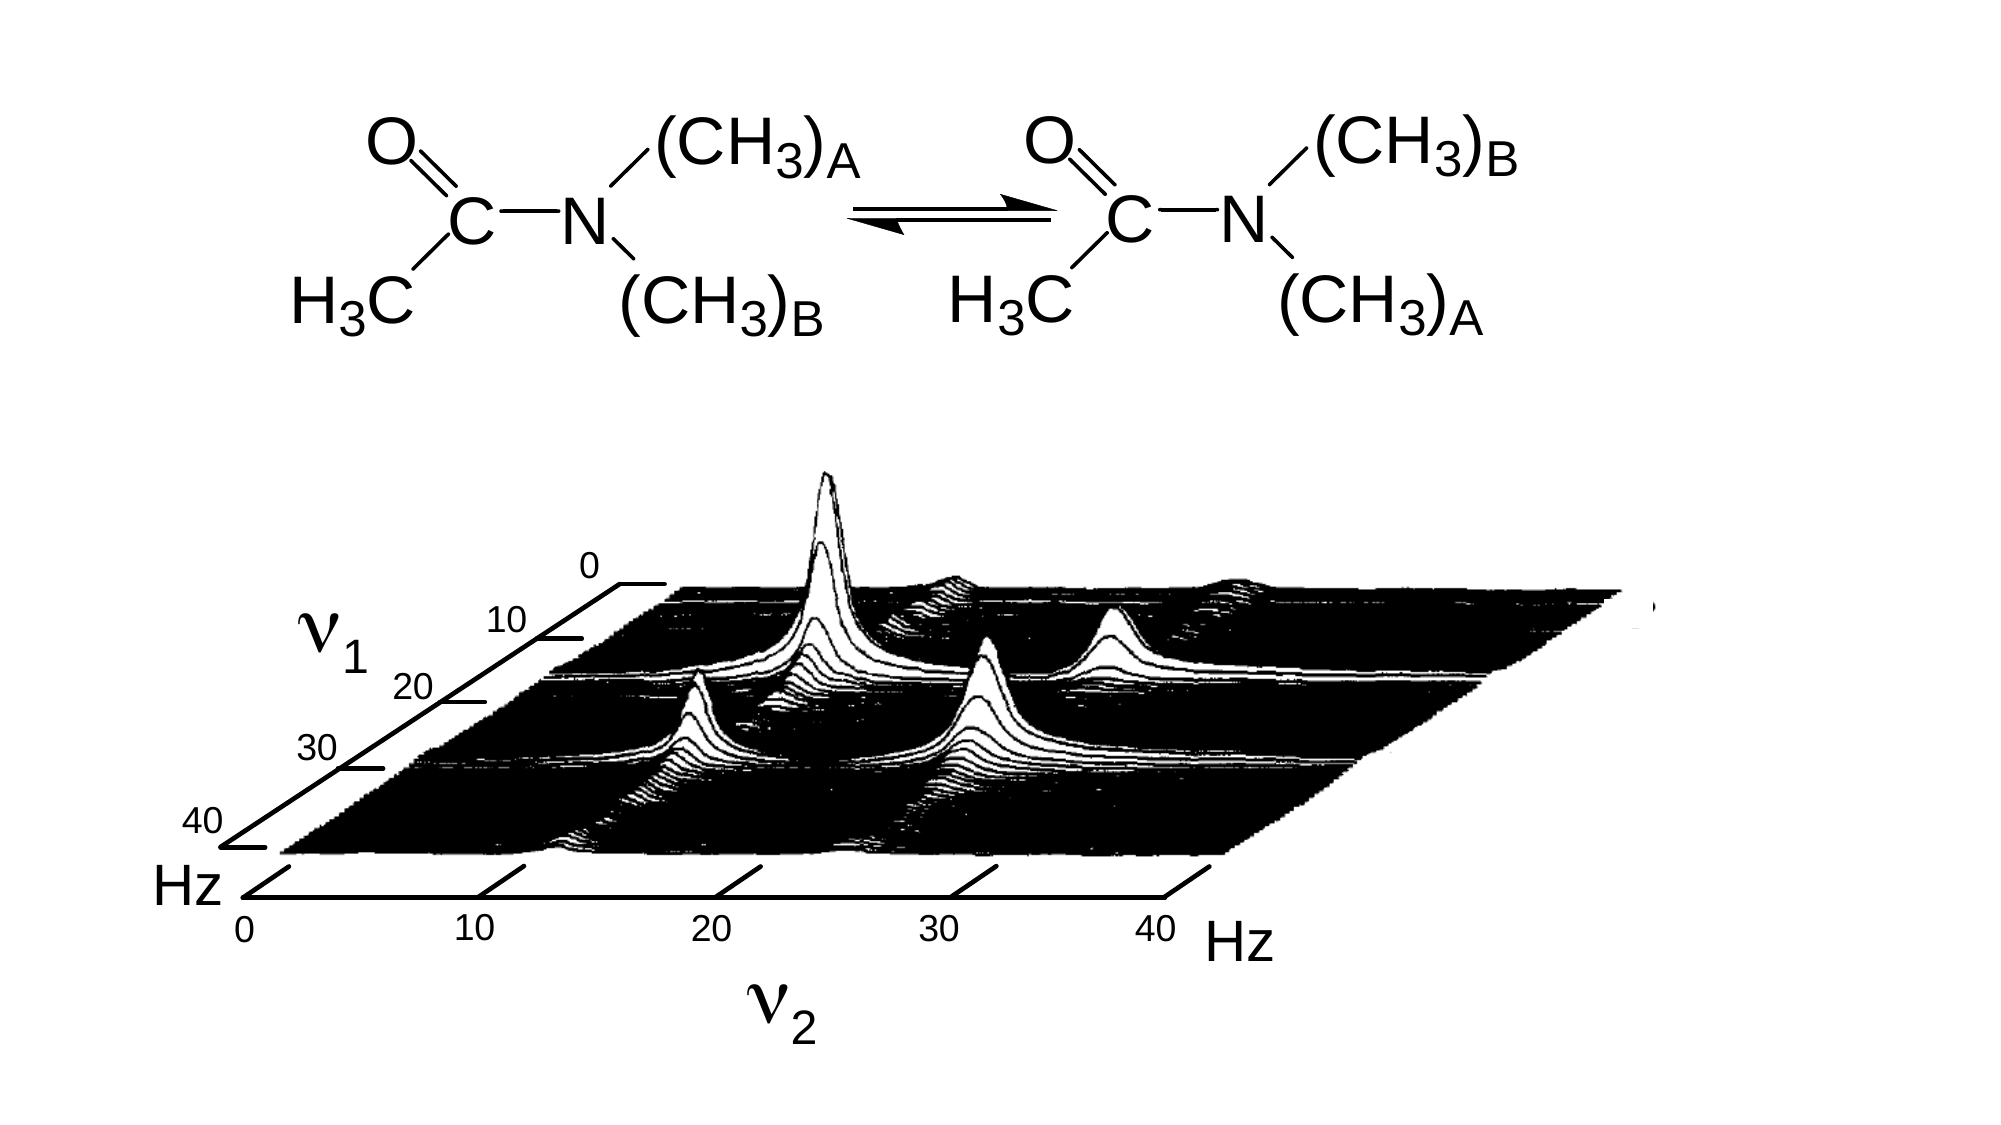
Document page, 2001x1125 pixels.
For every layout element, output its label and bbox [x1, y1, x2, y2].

text_box [137, 100, 1719, 1049]
